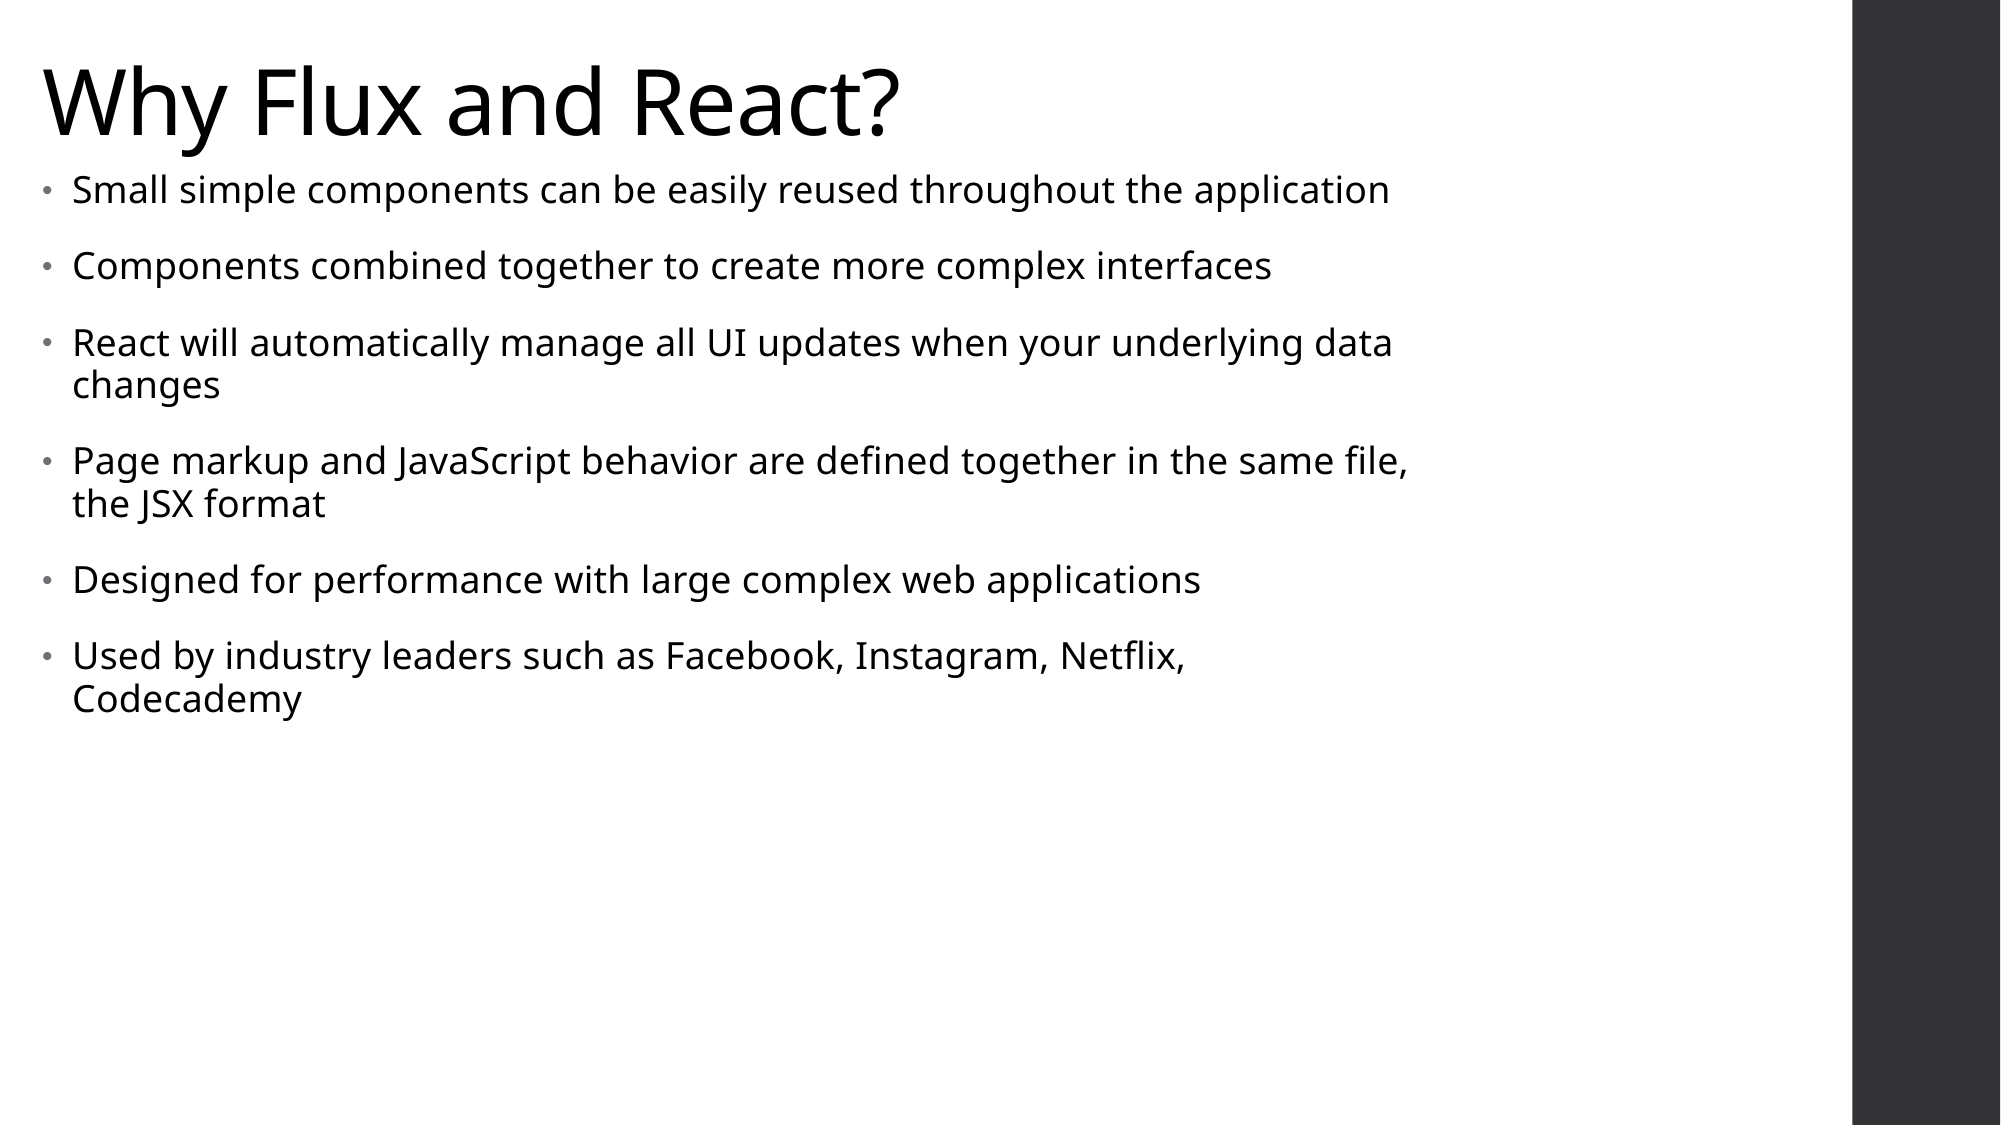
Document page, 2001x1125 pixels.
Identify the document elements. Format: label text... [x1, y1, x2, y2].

list Small simple components can be easily reused throughout the application Components combined together to create more complex interfaces React will automatically manage all UI updates when your underlying data changes Page markup and JavaScript behavior are defined together in the same file, the JSX format Designed for performance with large complex web applications Used by industry leaders such as Facebook, Instagram, Netflix, Codecademy [26, 162, 1437, 877]
title Why Flux and React? [26, 19, 1617, 163]
